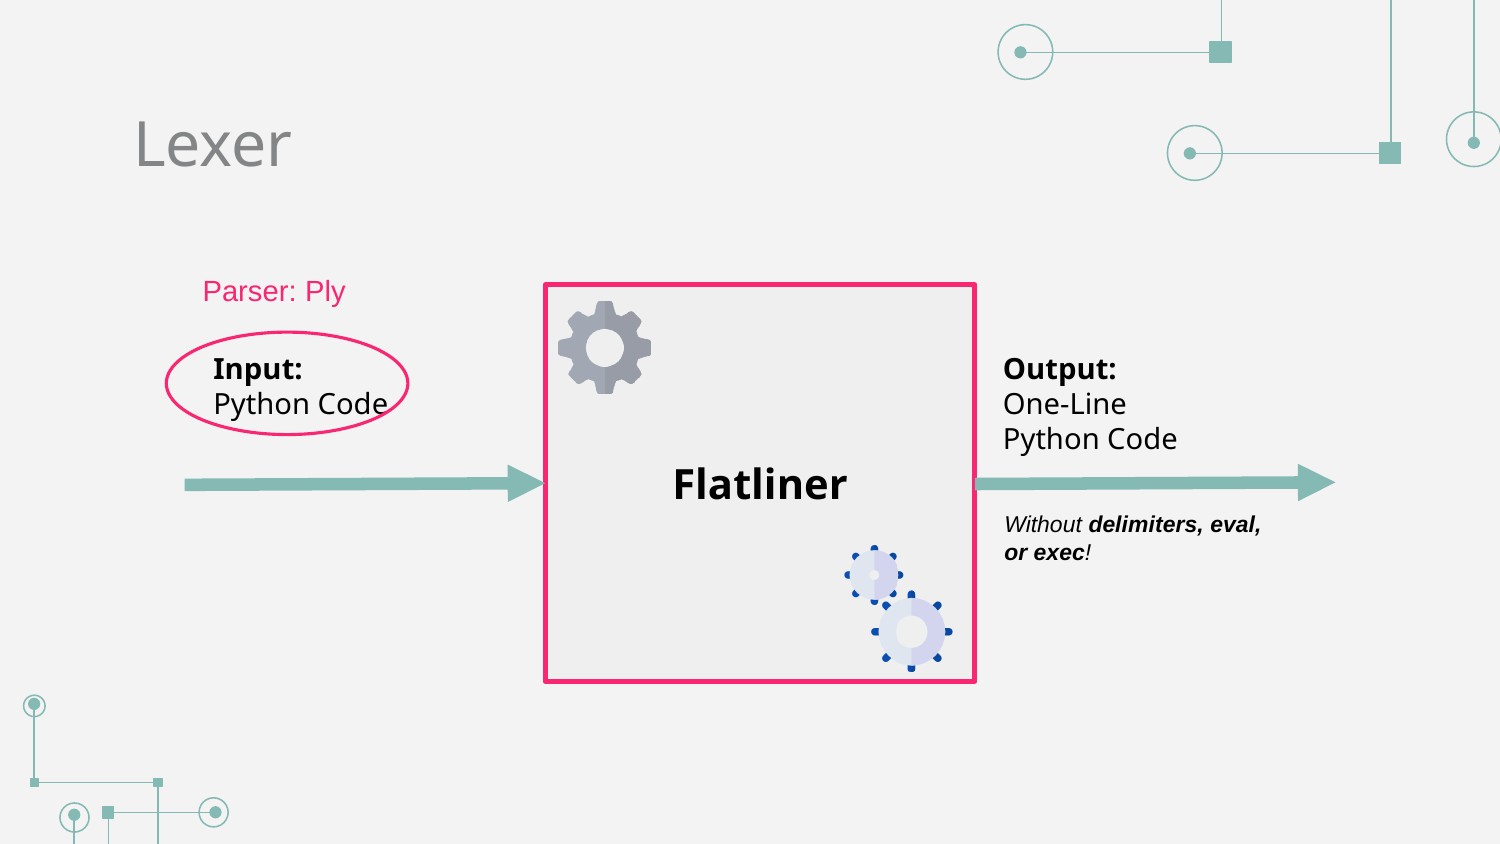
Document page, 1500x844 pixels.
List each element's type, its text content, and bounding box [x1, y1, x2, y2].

text_box [166, 332, 408, 435]
text_box Flatliner [545, 284, 975, 682]
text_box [184, 482, 546, 486]
subtitle [116, 202, 1381, 756]
text_box Without delimiters, eval, or exec! [989, 494, 1500, 580]
text_box Parser: Ply [187, 257, 387, 323]
picture [834, 545, 961, 672]
text_box Output: One-Line Python Code [987, 335, 1230, 470]
text_box Input: Python Code [198, 335, 440, 470]
picture [558, 301, 651, 394]
title Lexer [118, 88, 1382, 181]
